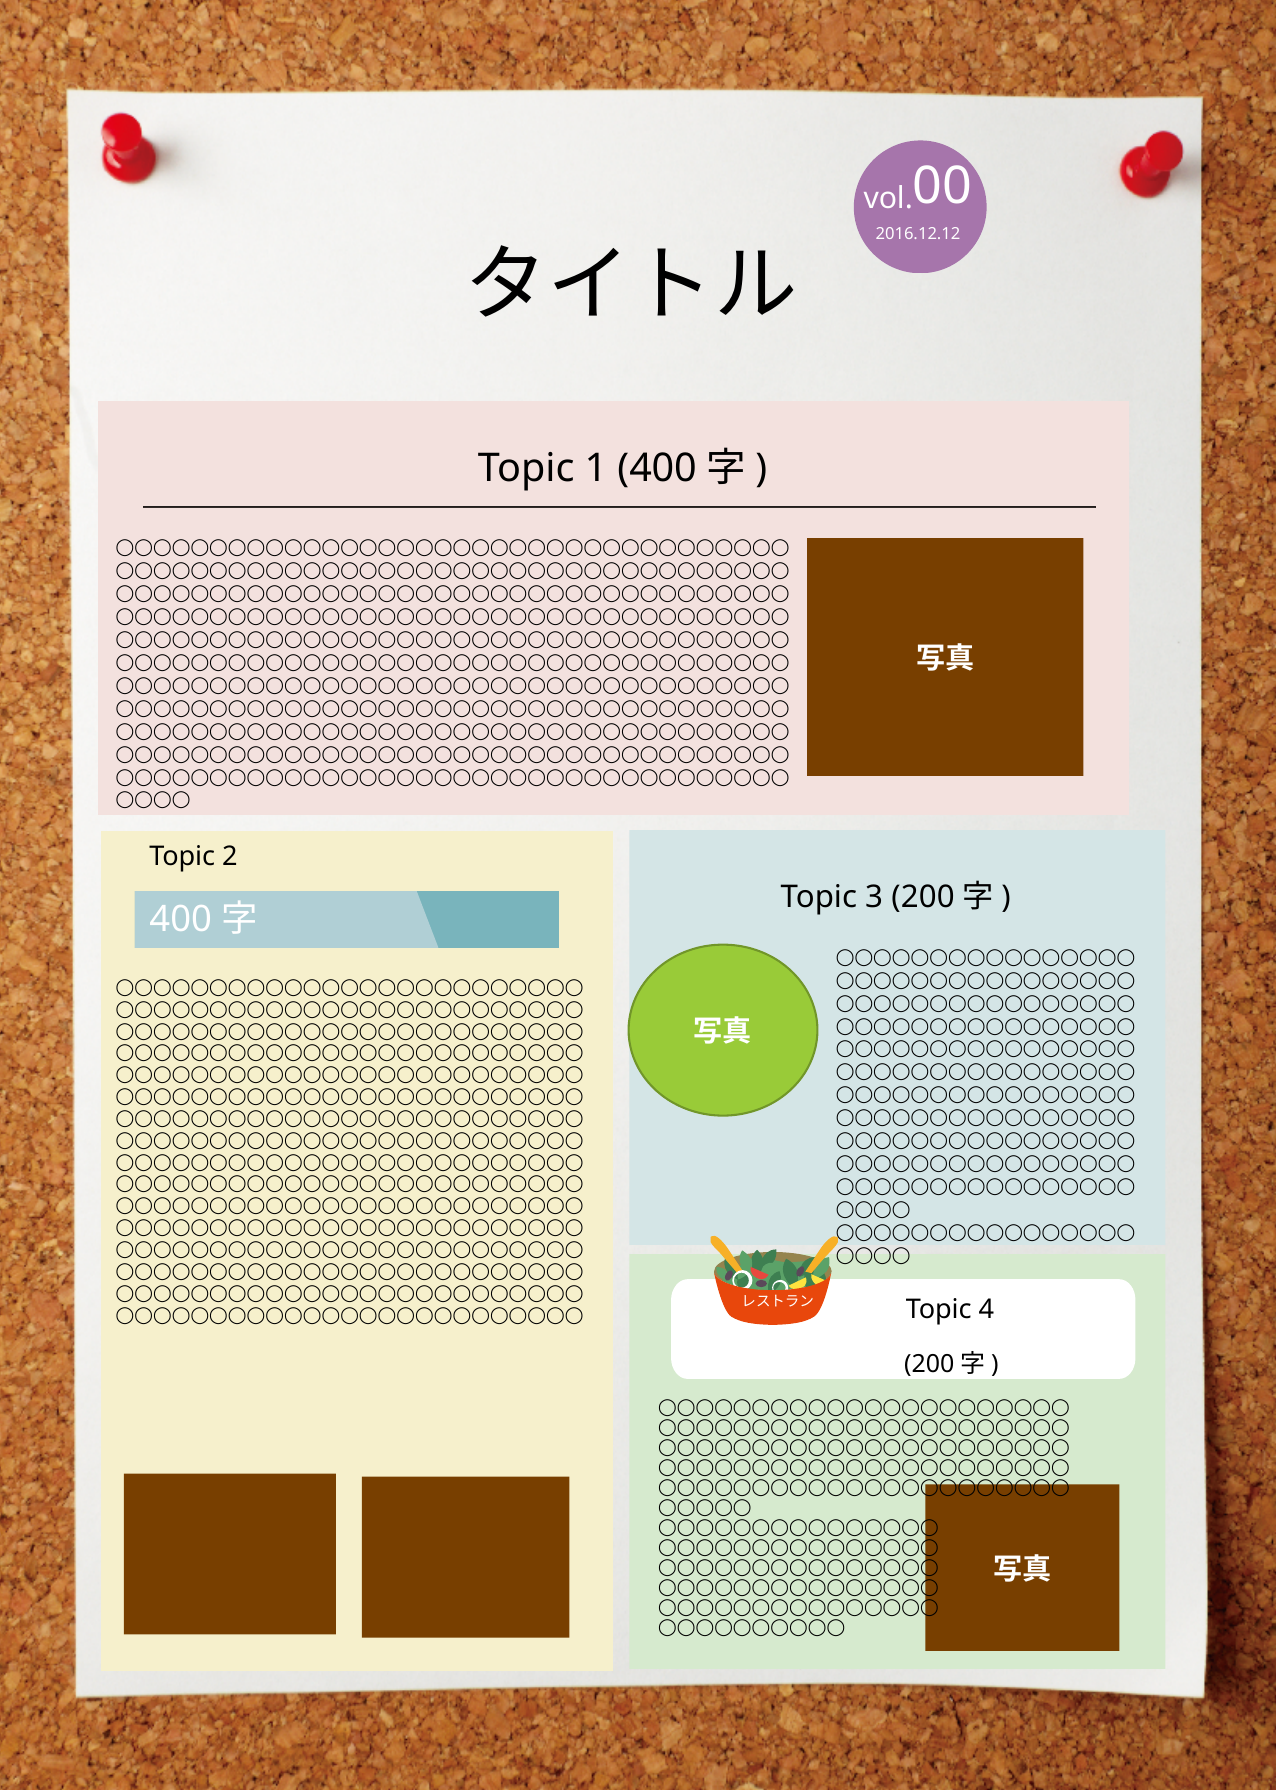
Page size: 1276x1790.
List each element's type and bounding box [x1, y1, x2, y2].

picture [0, 0, 1276, 1790]
text_box [831, 139, 1005, 273]
